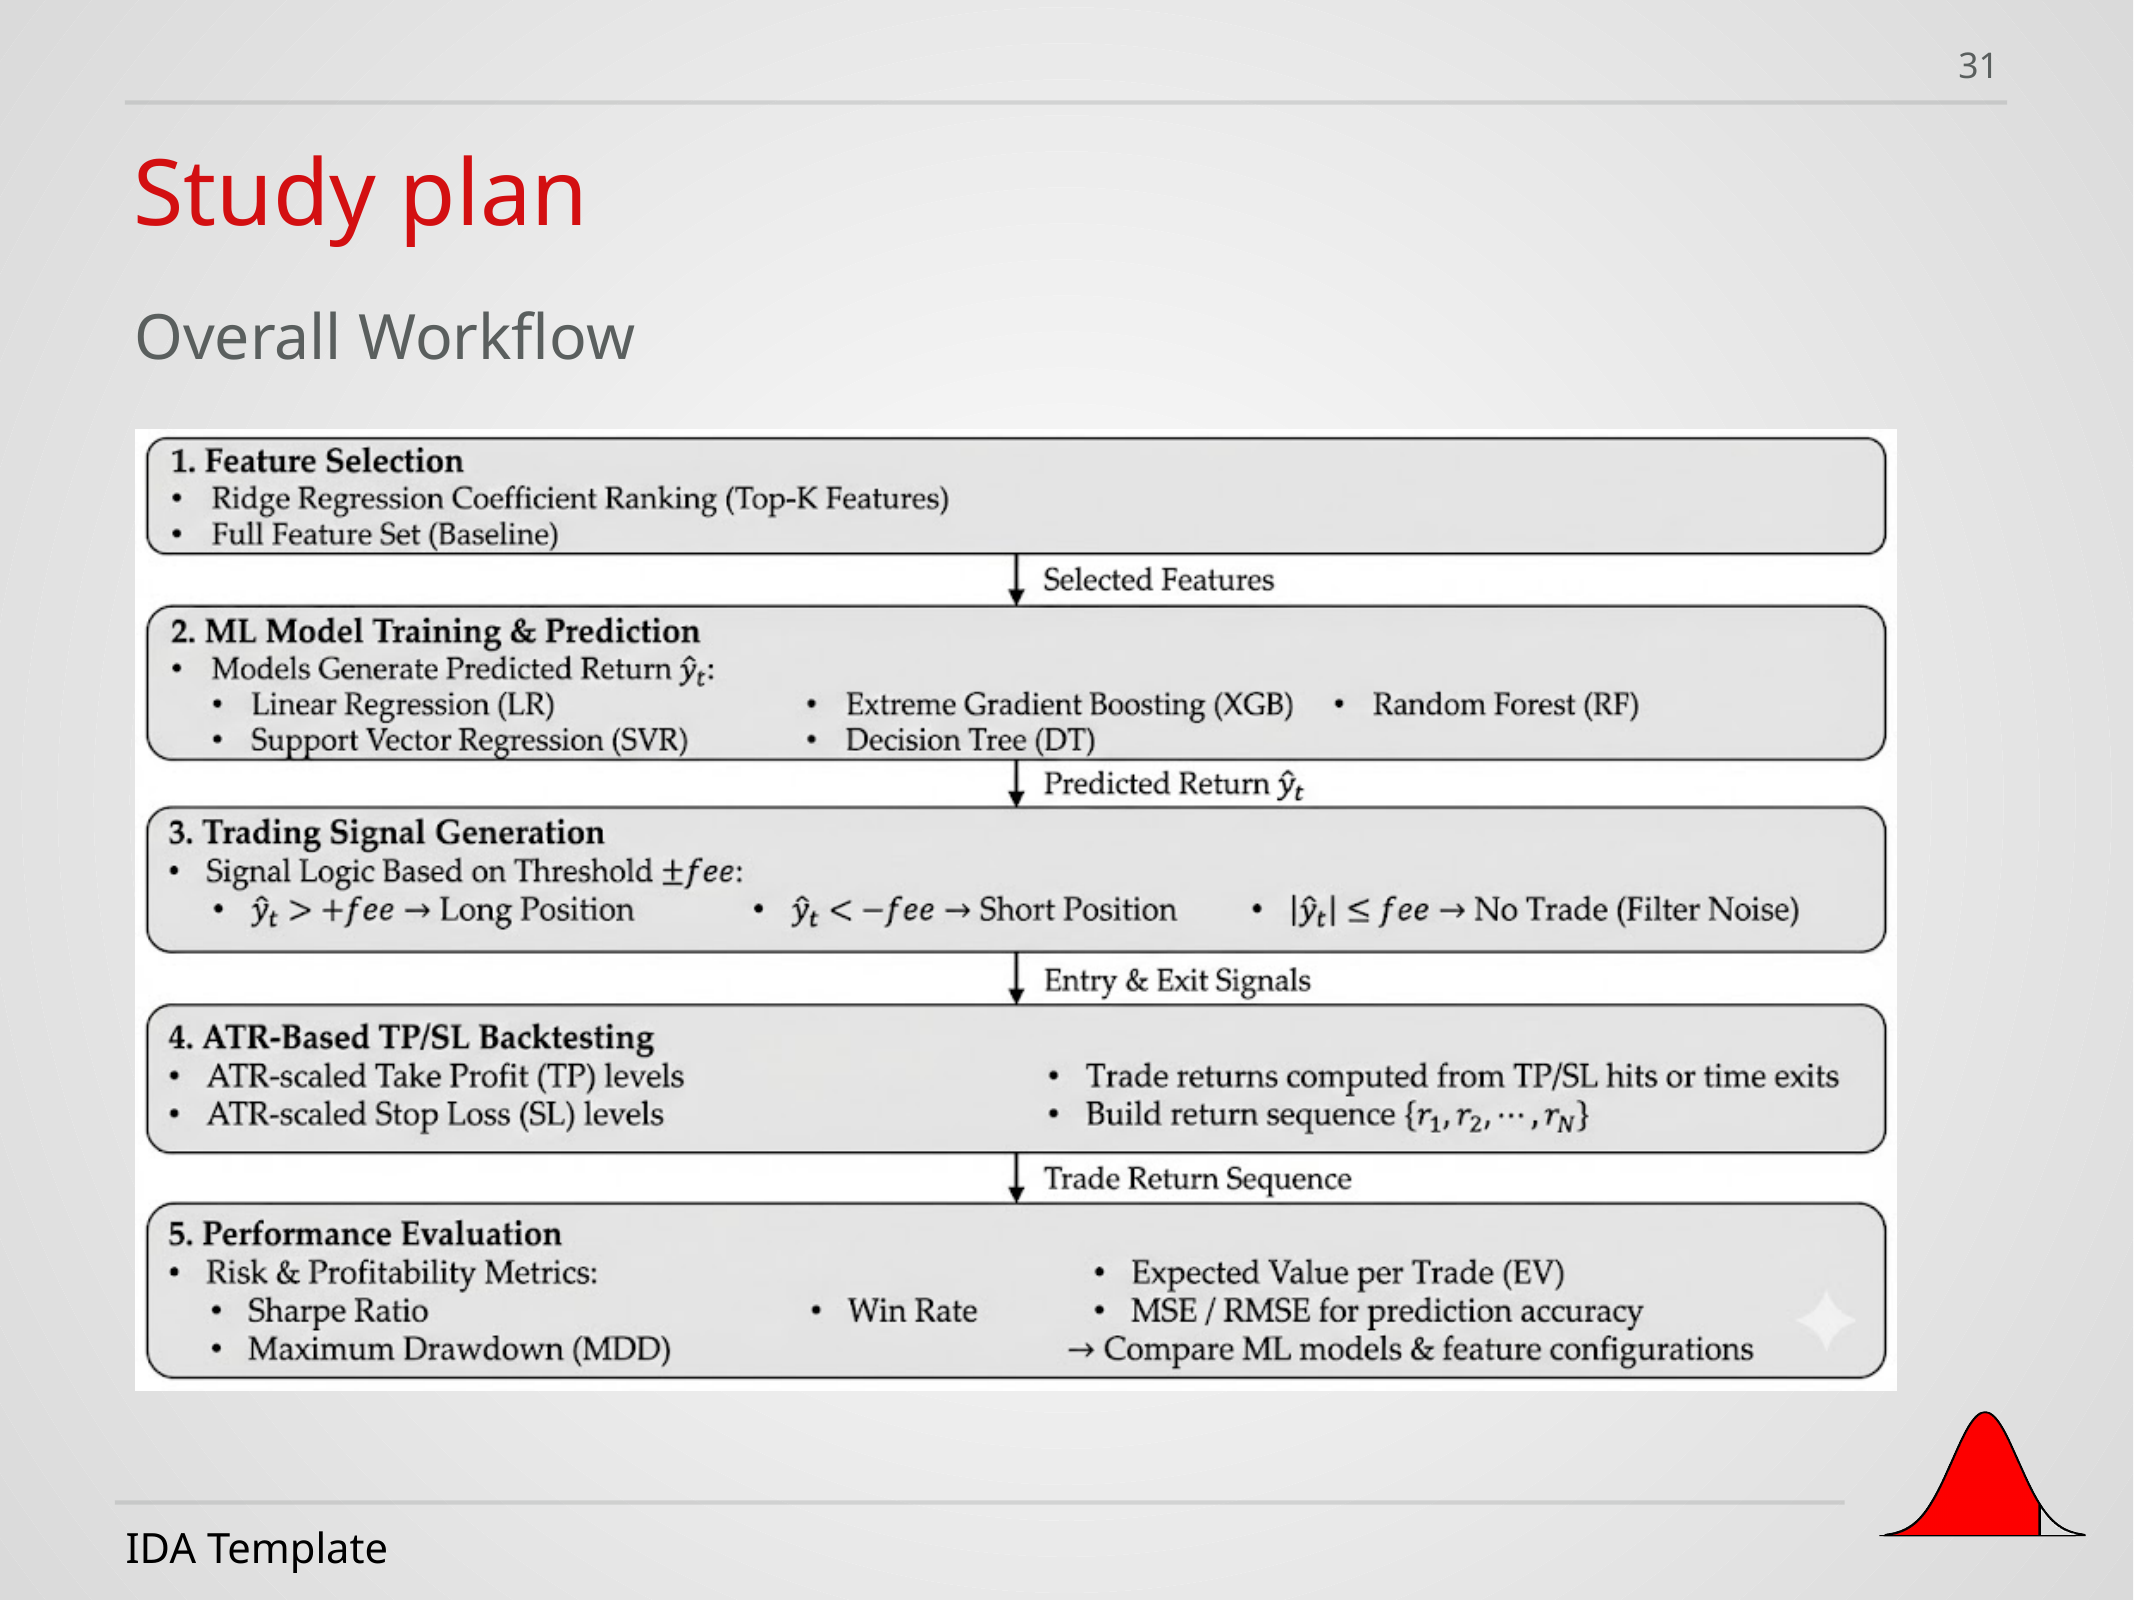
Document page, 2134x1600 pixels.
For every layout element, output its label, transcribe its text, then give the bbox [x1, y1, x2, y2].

picture [135, 428, 1897, 1391]
picture [1879, 1411, 2086, 1537]
list IDA Template [116, 1514, 1017, 1581]
text_box Overall Workflow [126, 288, 2008, 389]
slide_number 31 [1925, 34, 2008, 101]
list Study plan [124, 124, 2007, 226]
